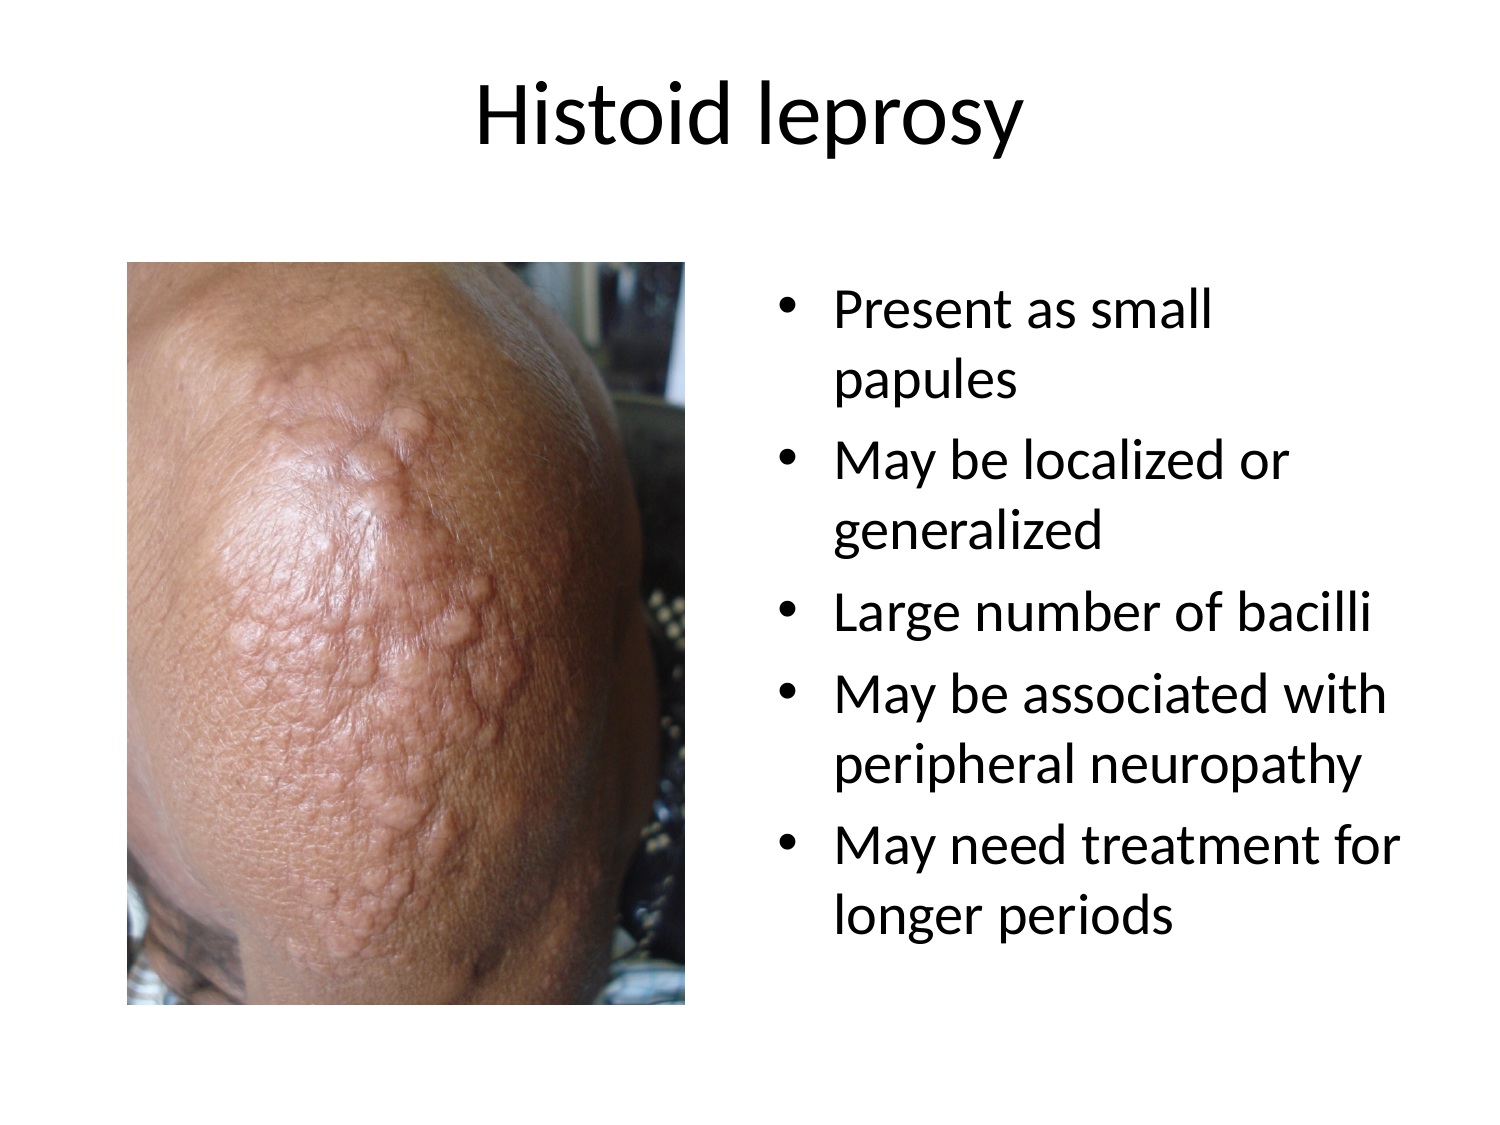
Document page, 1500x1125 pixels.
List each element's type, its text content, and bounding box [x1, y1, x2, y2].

text_box Present as small papules May be localized or generalized Large number of bacilli May be associated with peripheral neuropathy May need treatment for longer periods [762, 262, 1425, 1005]
text_box Histoid leprosy [74, 45, 1425, 233]
picture [127, 262, 685, 1006]
